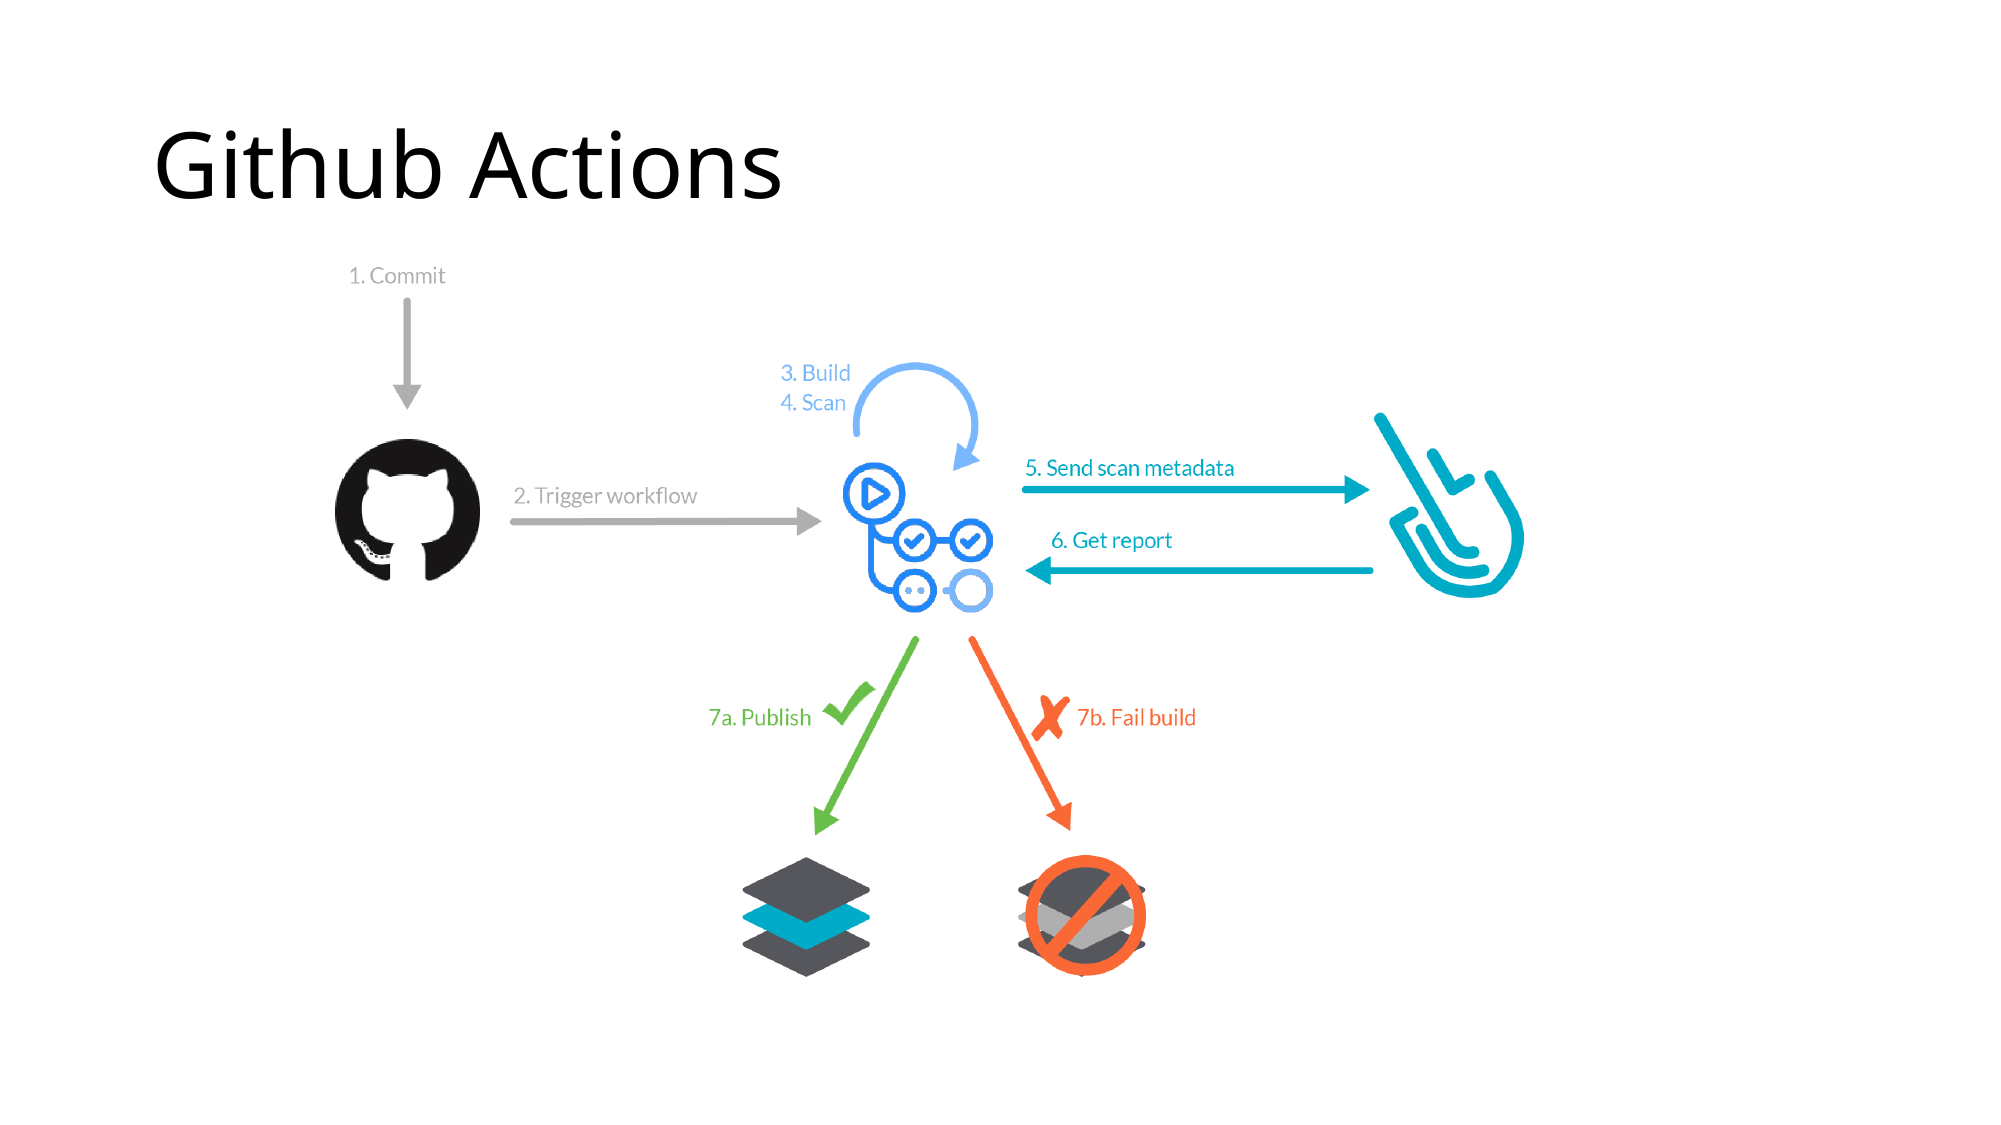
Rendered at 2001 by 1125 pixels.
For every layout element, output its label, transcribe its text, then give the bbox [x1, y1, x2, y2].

picture [328, 260, 1531, 988]
title Github Actions [137, 59, 1863, 278]
